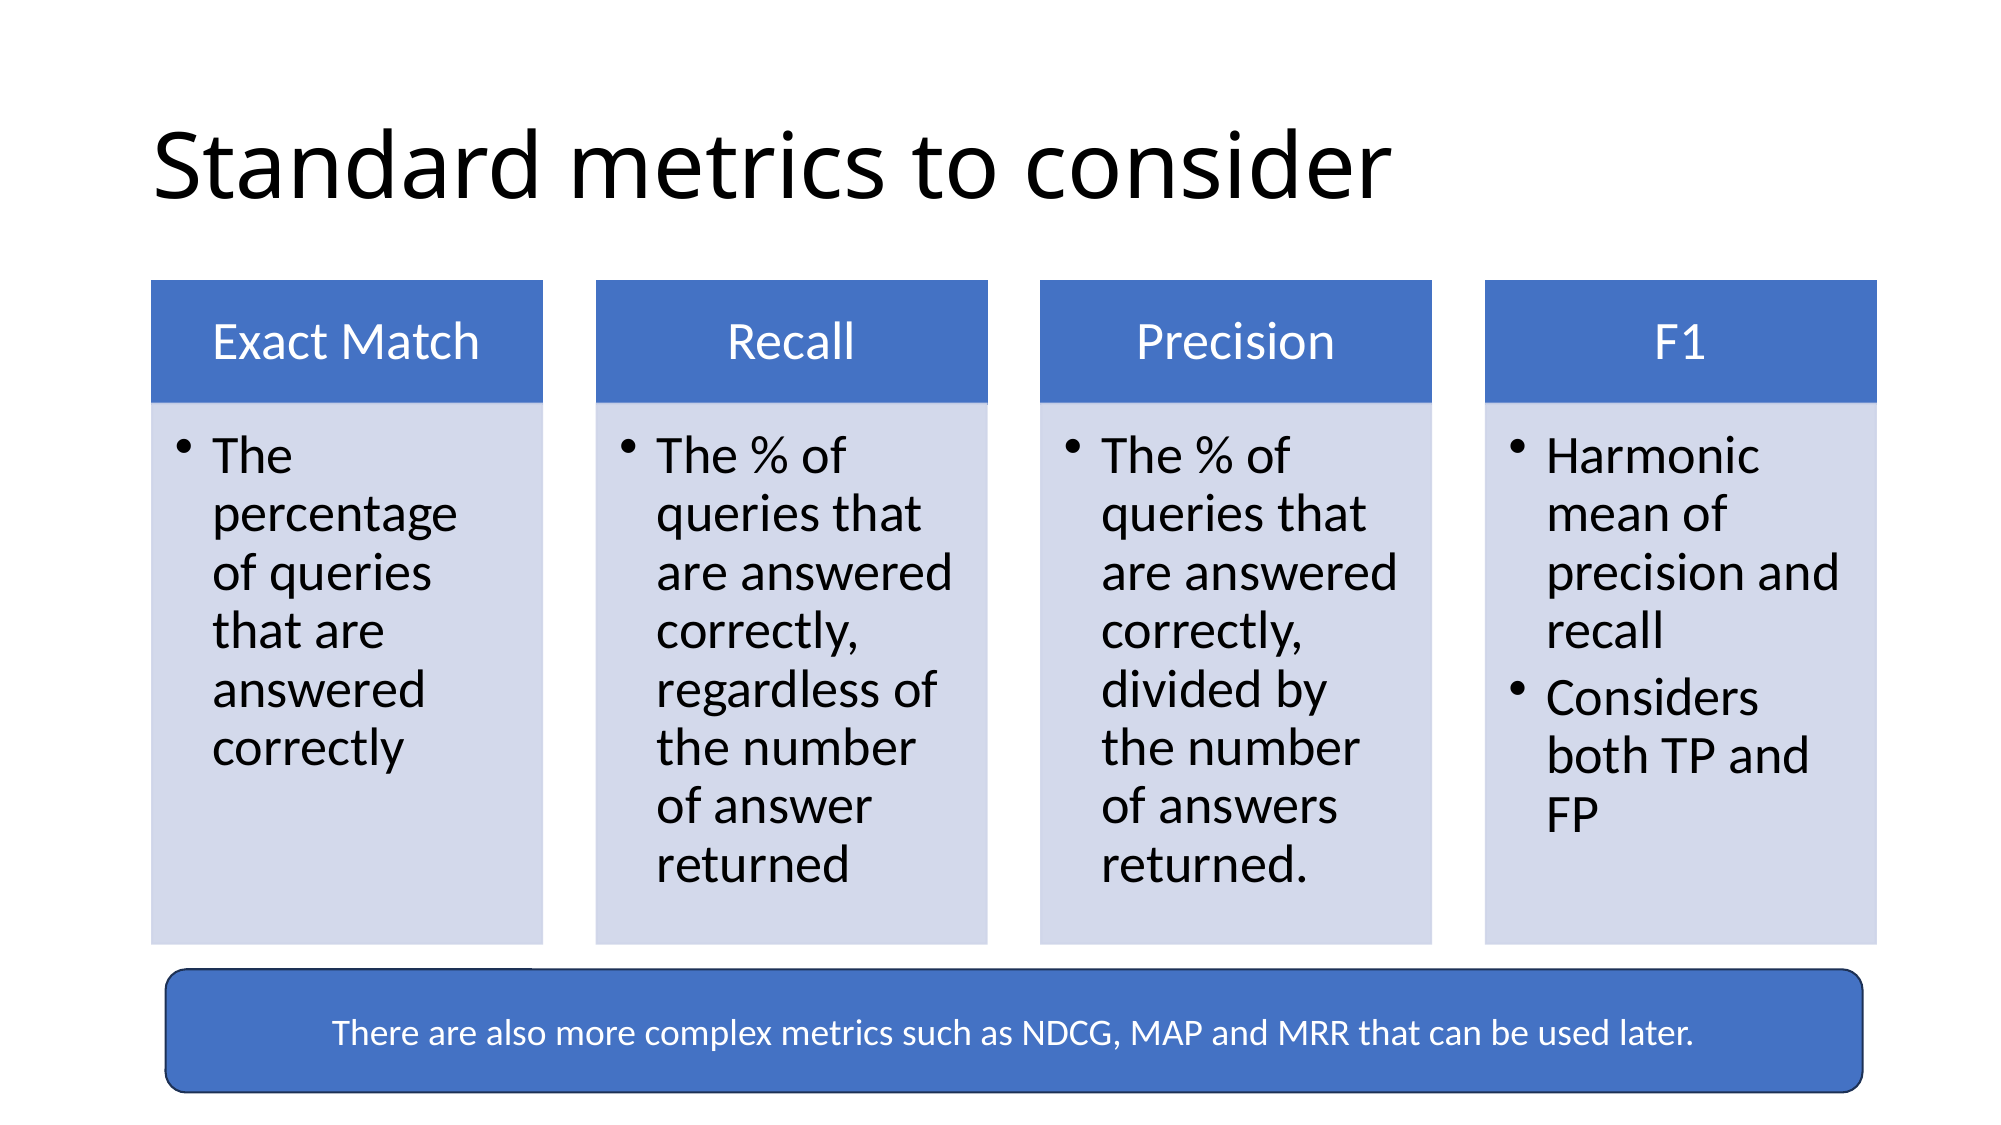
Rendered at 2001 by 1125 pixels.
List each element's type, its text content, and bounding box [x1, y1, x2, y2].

title Standard metrics to consider [137, 59, 1863, 278]
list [151, 255, 1877, 970]
text_box There are also more complex metrics such as NDCG, MAP and MRR that can be used later. [164, 970, 1864, 1094]
